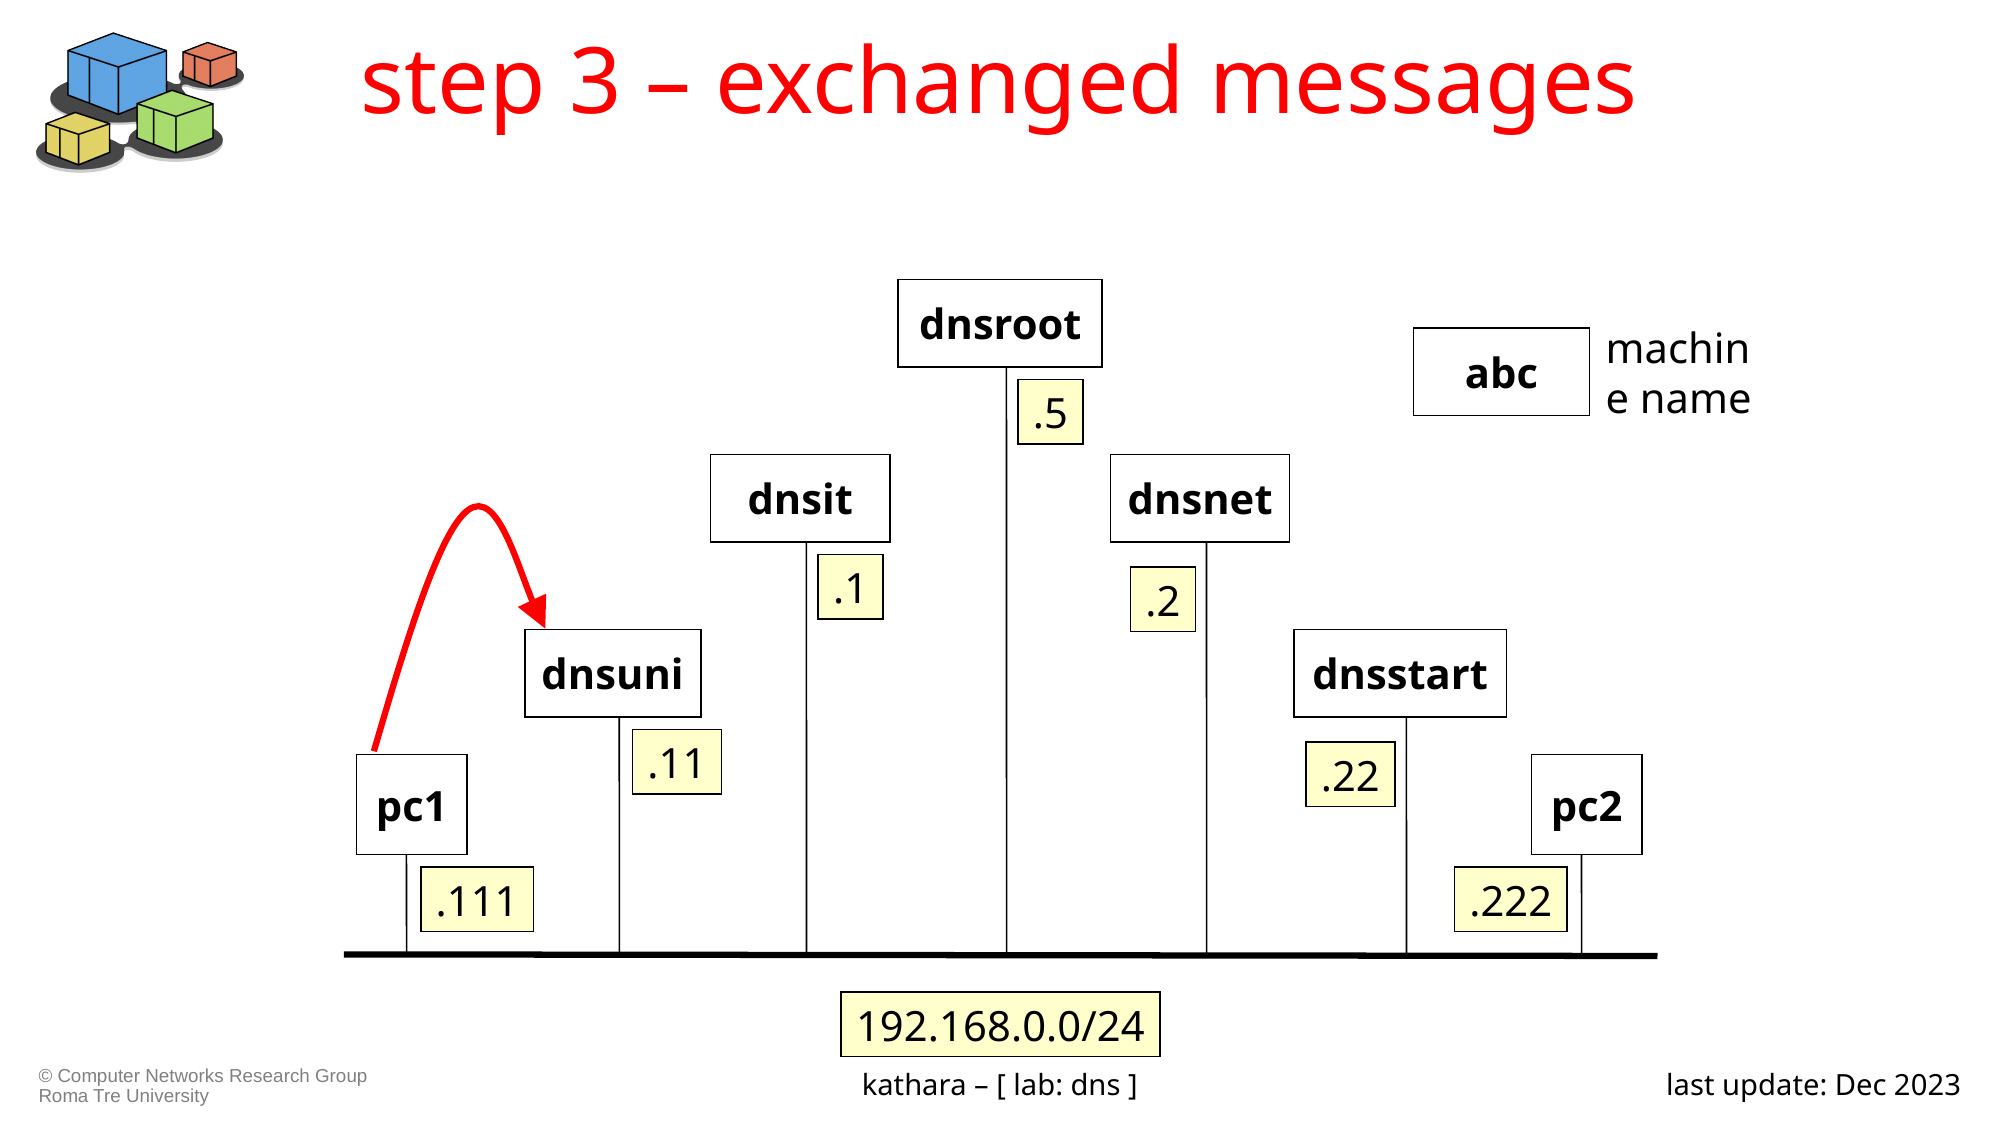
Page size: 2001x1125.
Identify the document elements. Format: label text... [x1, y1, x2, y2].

text_box machine name [1590, 314, 1780, 430]
picture [36, 32, 244, 173]
text_box .22 [1306, 741, 1395, 807]
text_box 192.168.0.0/24 [841, 991, 1160, 1057]
text_box dnsroot [898, 279, 1103, 367]
text_box pc1 [356, 754, 468, 855]
text_box [373, 506, 546, 752]
text_box abc [1413, 328, 1590, 416]
title step 3 – exchanged messages [268, 7, 1732, 147]
text_box dnsit [710, 454, 890, 542]
text_box .111 [420, 866, 534, 932]
text_box .1 [818, 554, 884, 620]
footer kathara – [ lab: dns ] [511, 1058, 1489, 1114]
text_box .11 [632, 729, 722, 795]
text_box .222 [1454, 866, 1568, 932]
text_box dnsnet [1110, 454, 1290, 542]
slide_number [1519, 1058, 1977, 1114]
text_box .2 [1130, 566, 1196, 632]
text_box .5 [1018, 379, 1084, 445]
text_box dnsuni [524, 629, 701, 717]
text_box dnsstart [1293, 629, 1507, 717]
text_box pc2 [1531, 754, 1643, 855]
